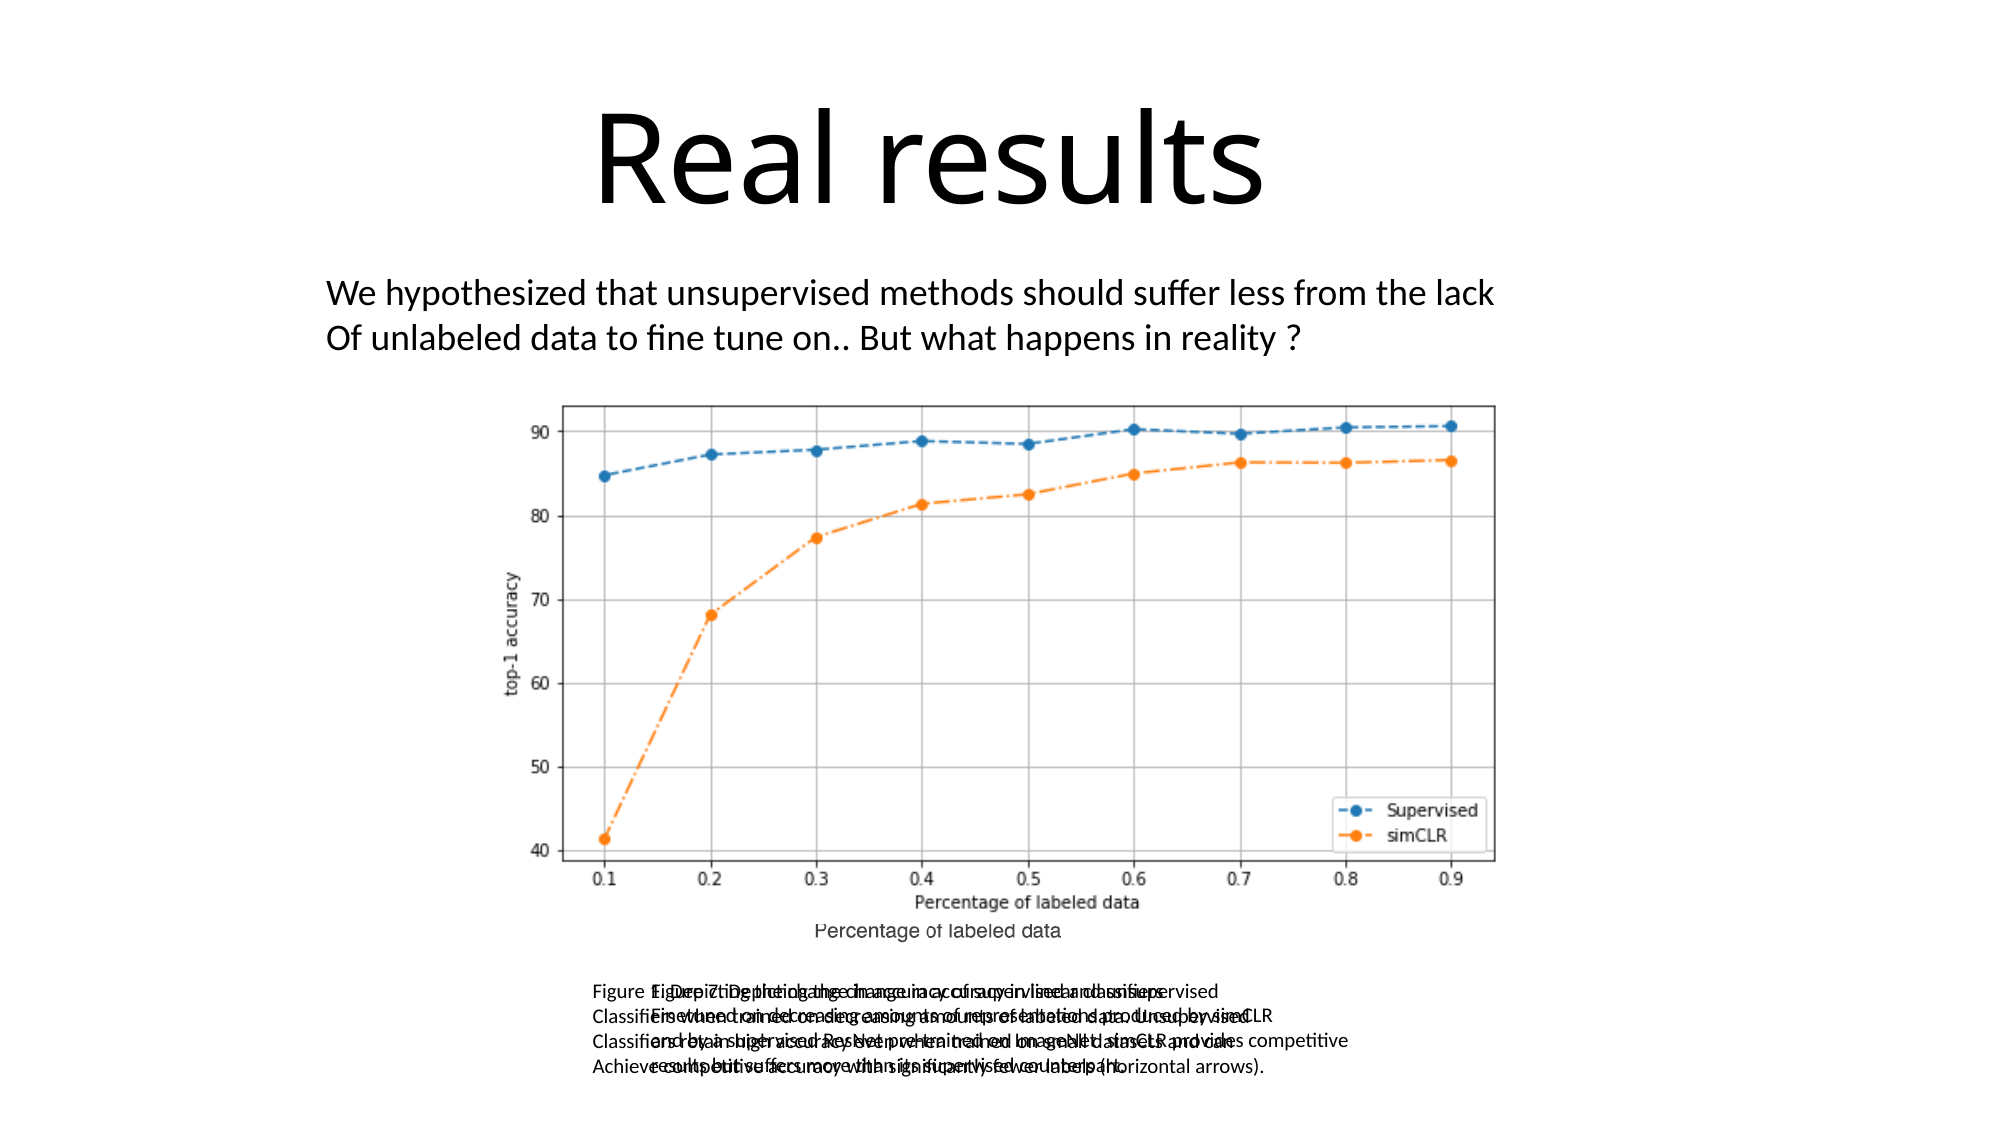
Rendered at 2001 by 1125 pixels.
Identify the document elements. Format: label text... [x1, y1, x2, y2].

picture [494, 394, 1506, 950]
text_box We hypothesized that unsupervised methods should suffer less from the lack Of unlabeled data to fine tune on.. But what happens in reality ? [311, 260, 1689, 366]
text_box Figure 7. Depicting the change in accuracy in linear classifiers Finetuned on decreasing amounts of representations produced by simCLR and by a supervised ResNet pre-trained on ImageNet. simCLR provides competitive results but suffers more than its supervised counterpart. [636, 969, 1364, 1085]
text_box Figure 1. Depicting the change in accuracy of supervised and unsupervised Classifiers when trained on decreasing amounts of labeled data. Unsupervised Classifiers retain high accuracy even when trained on small datasets and can Achieve competitive accuracy with significantly fewer labels (horizontal arrows). [578, 969, 1280, 1110]
title Real results [29, 80, 1829, 238]
